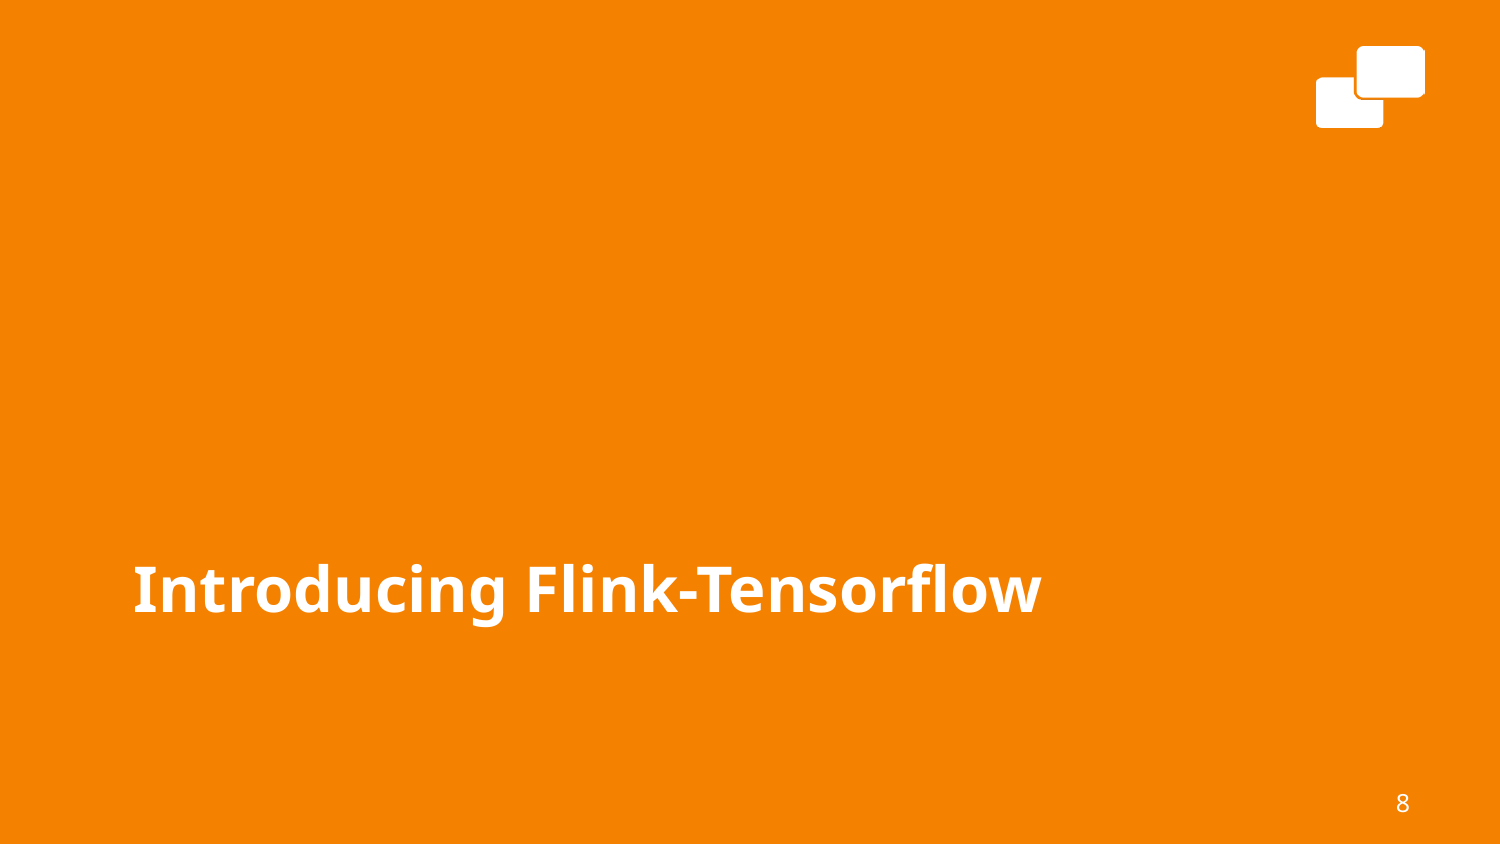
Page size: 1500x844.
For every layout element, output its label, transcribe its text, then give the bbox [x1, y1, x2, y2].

picture [1316, 46, 1425, 128]
title Introducing Flink-Tensorflow [118, 542, 1394, 710]
slide_number 8 [1074, 782, 1425, 827]
